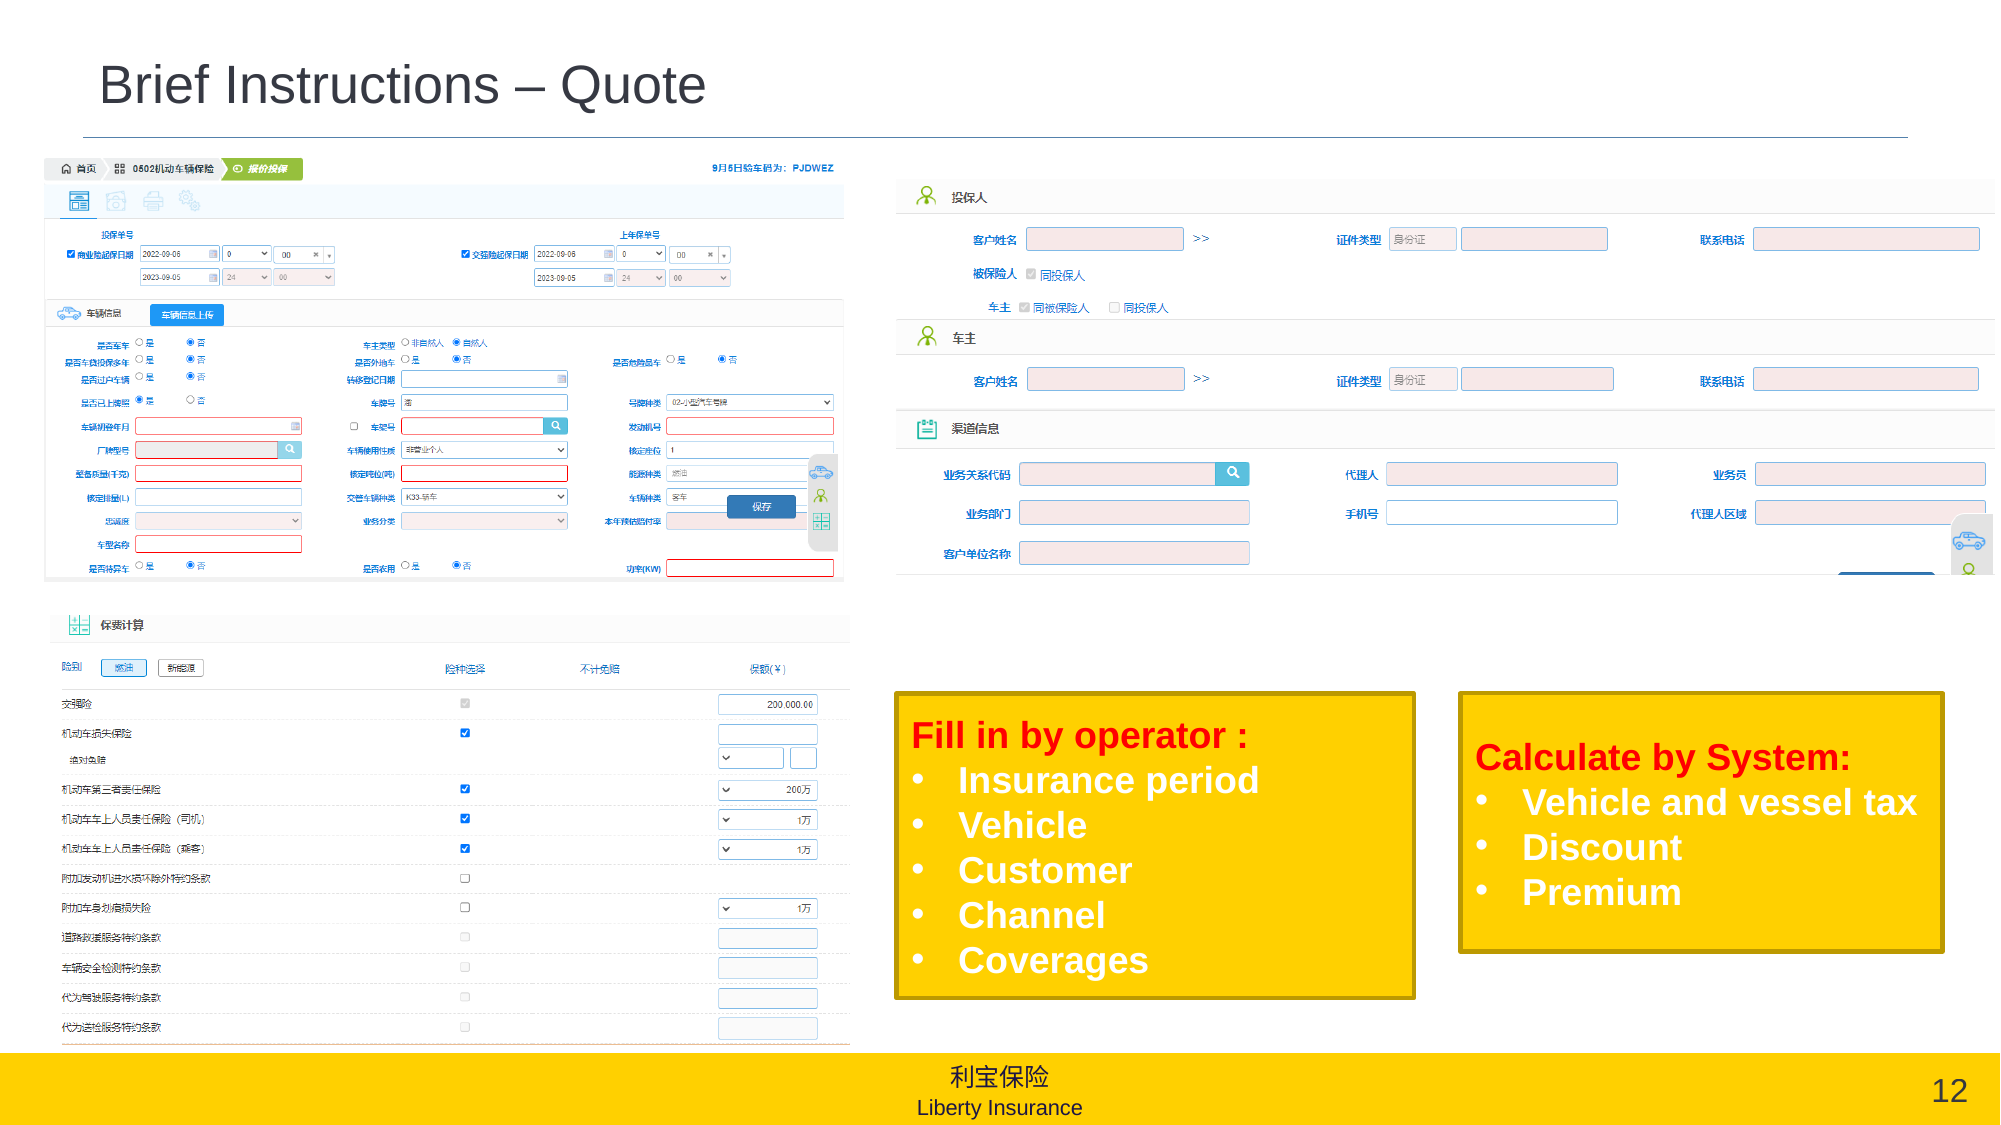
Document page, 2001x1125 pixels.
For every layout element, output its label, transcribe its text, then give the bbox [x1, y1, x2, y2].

picture [43, 155, 844, 582]
picture [50, 615, 851, 1045]
slide_number 12 [1833, 1070, 1984, 1108]
title Brief Instructions – Quote [84, 42, 1901, 123]
text_box Calculate by System: Vehicle and vessel tax Discount Premium [1458, 691, 1945, 954]
picture [896, 179, 1995, 575]
text_box Fill in by operator : Insurance period Vehicle Customer Channel Coverages [894, 691, 1416, 1000]
